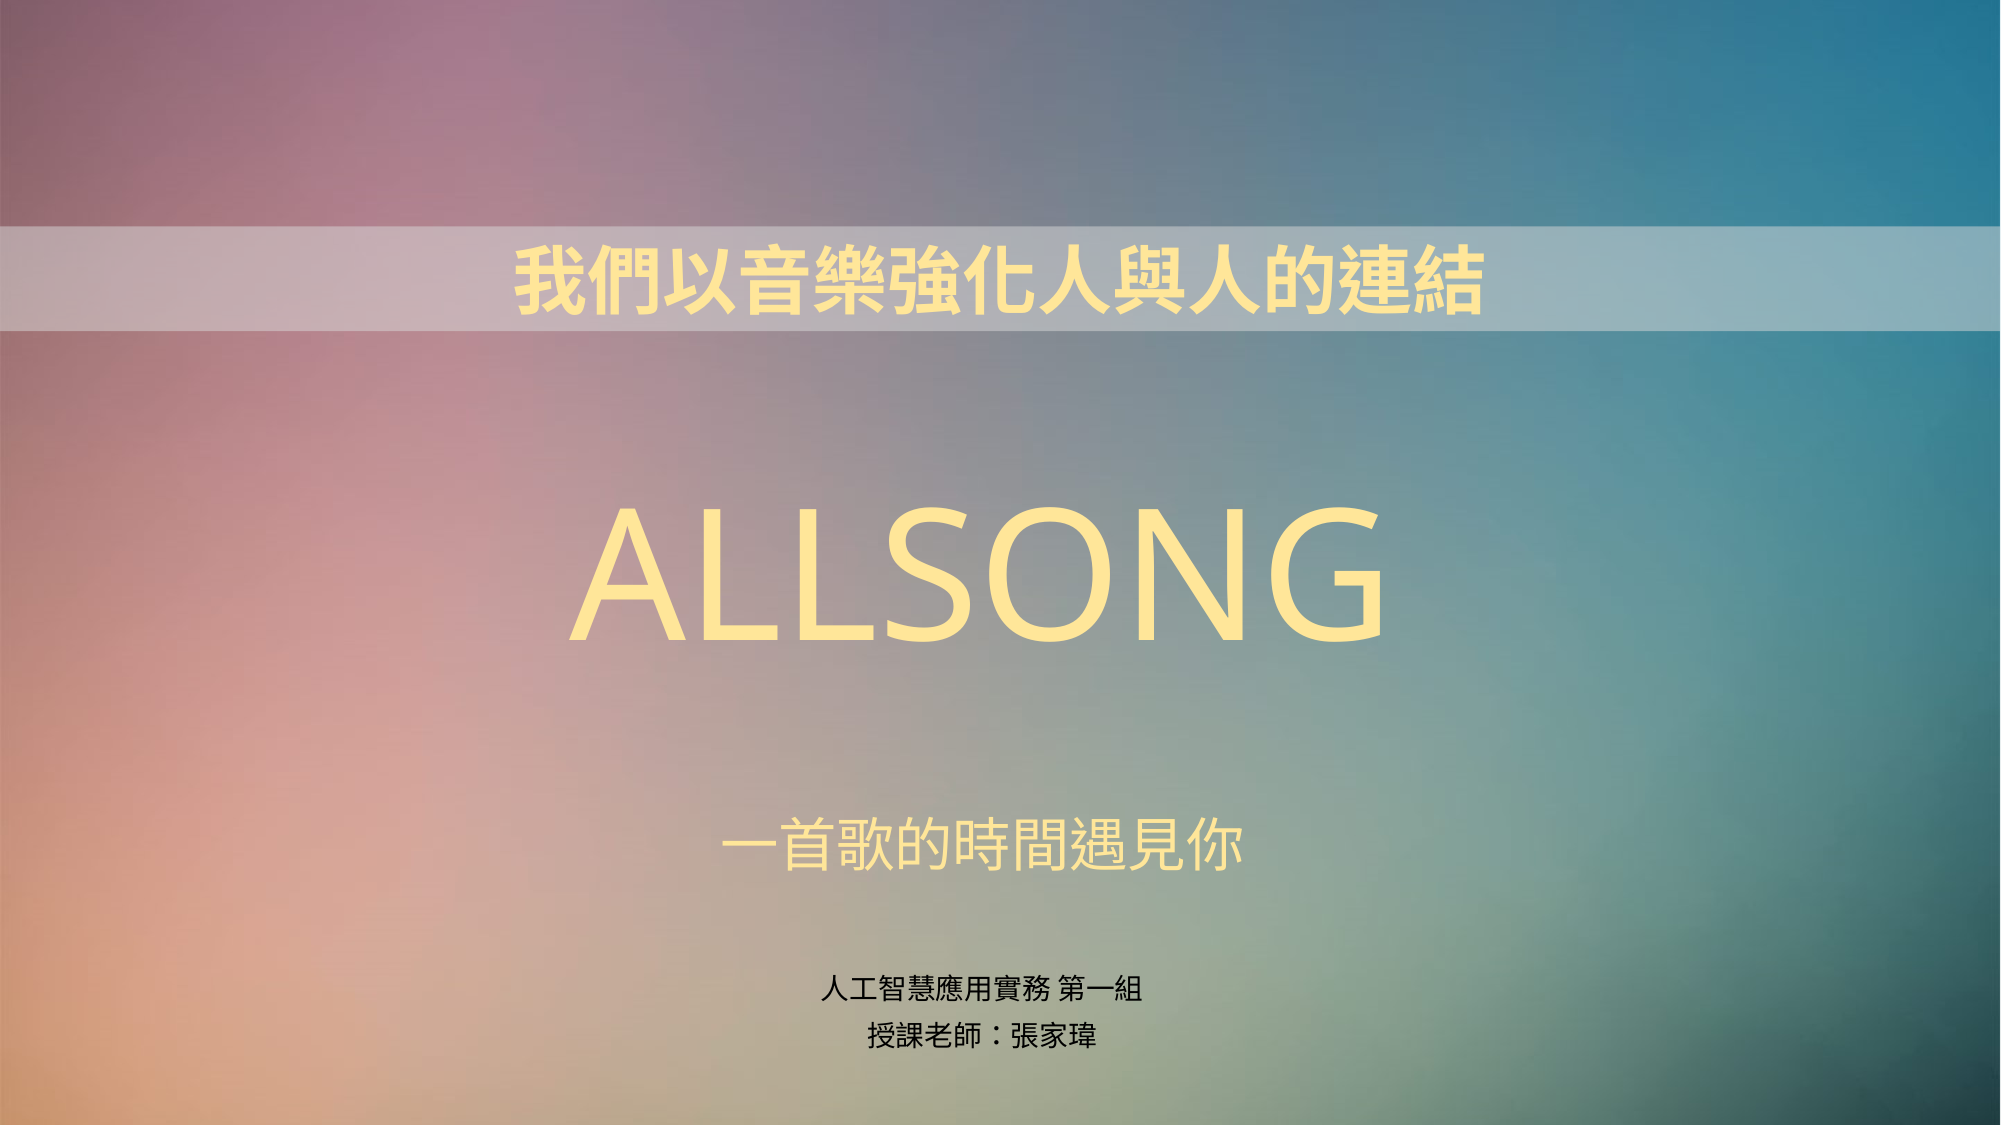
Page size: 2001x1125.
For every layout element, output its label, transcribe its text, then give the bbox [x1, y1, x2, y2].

subtitle 一首歌的時間遇見你 [607, 808, 1357, 903]
title ALLSONG [232, 453, 1733, 688]
picture [0, 0, 2001, 1125]
text_box 人工智慧應用實務 第一組 授課老師：張家瑋 [676, 967, 1288, 1062]
text_box 我們以音樂強化人與人的連結 [0, 226, 2000, 332]
